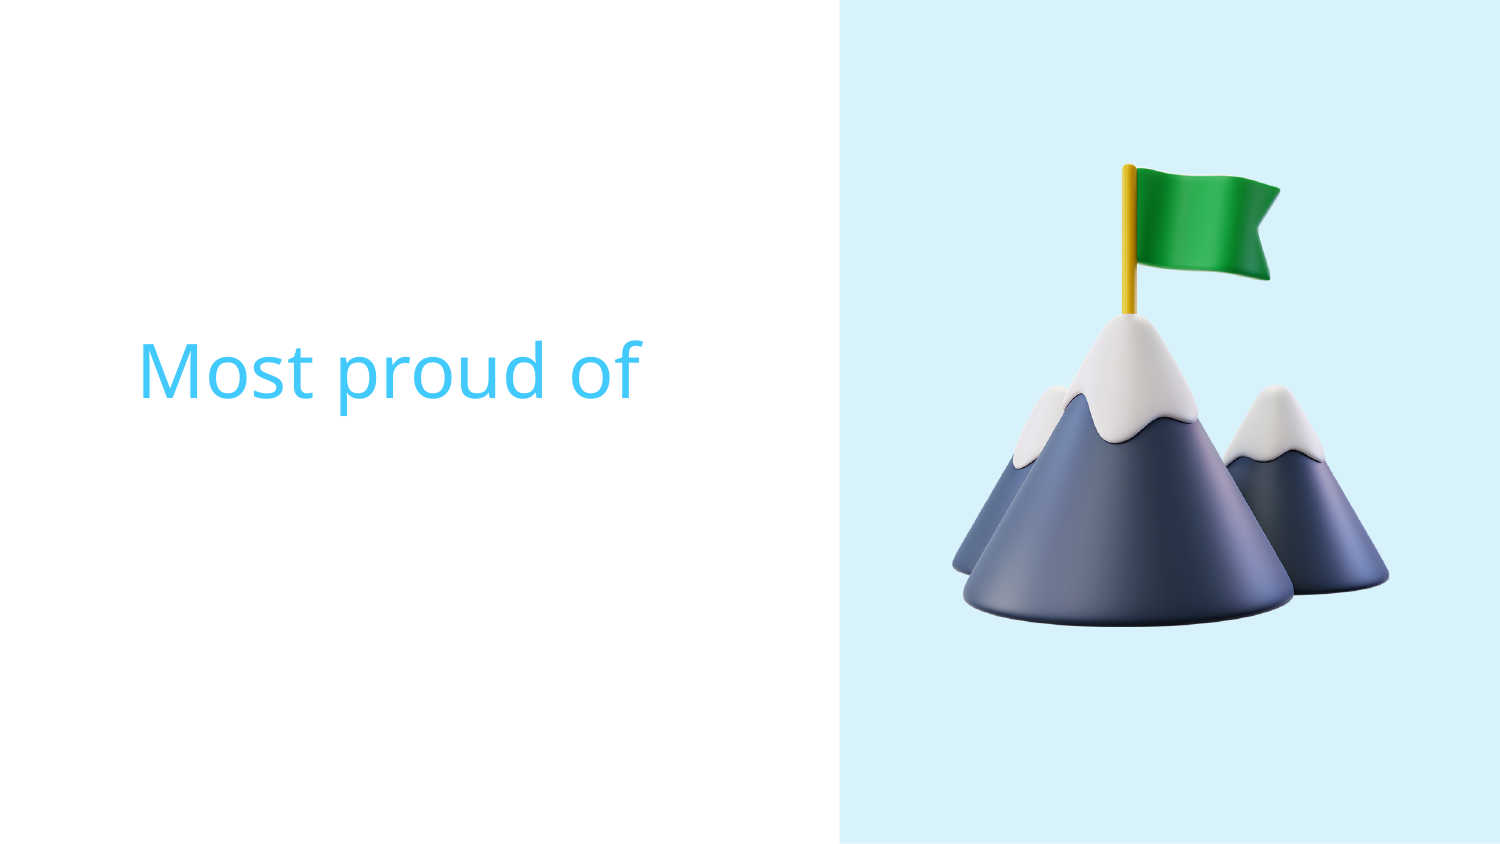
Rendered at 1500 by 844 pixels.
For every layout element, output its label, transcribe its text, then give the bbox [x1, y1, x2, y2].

title Most proud of [121, 308, 728, 403]
picture [866, 89, 1473, 697]
text_box [839, 0, 1500, 844]
